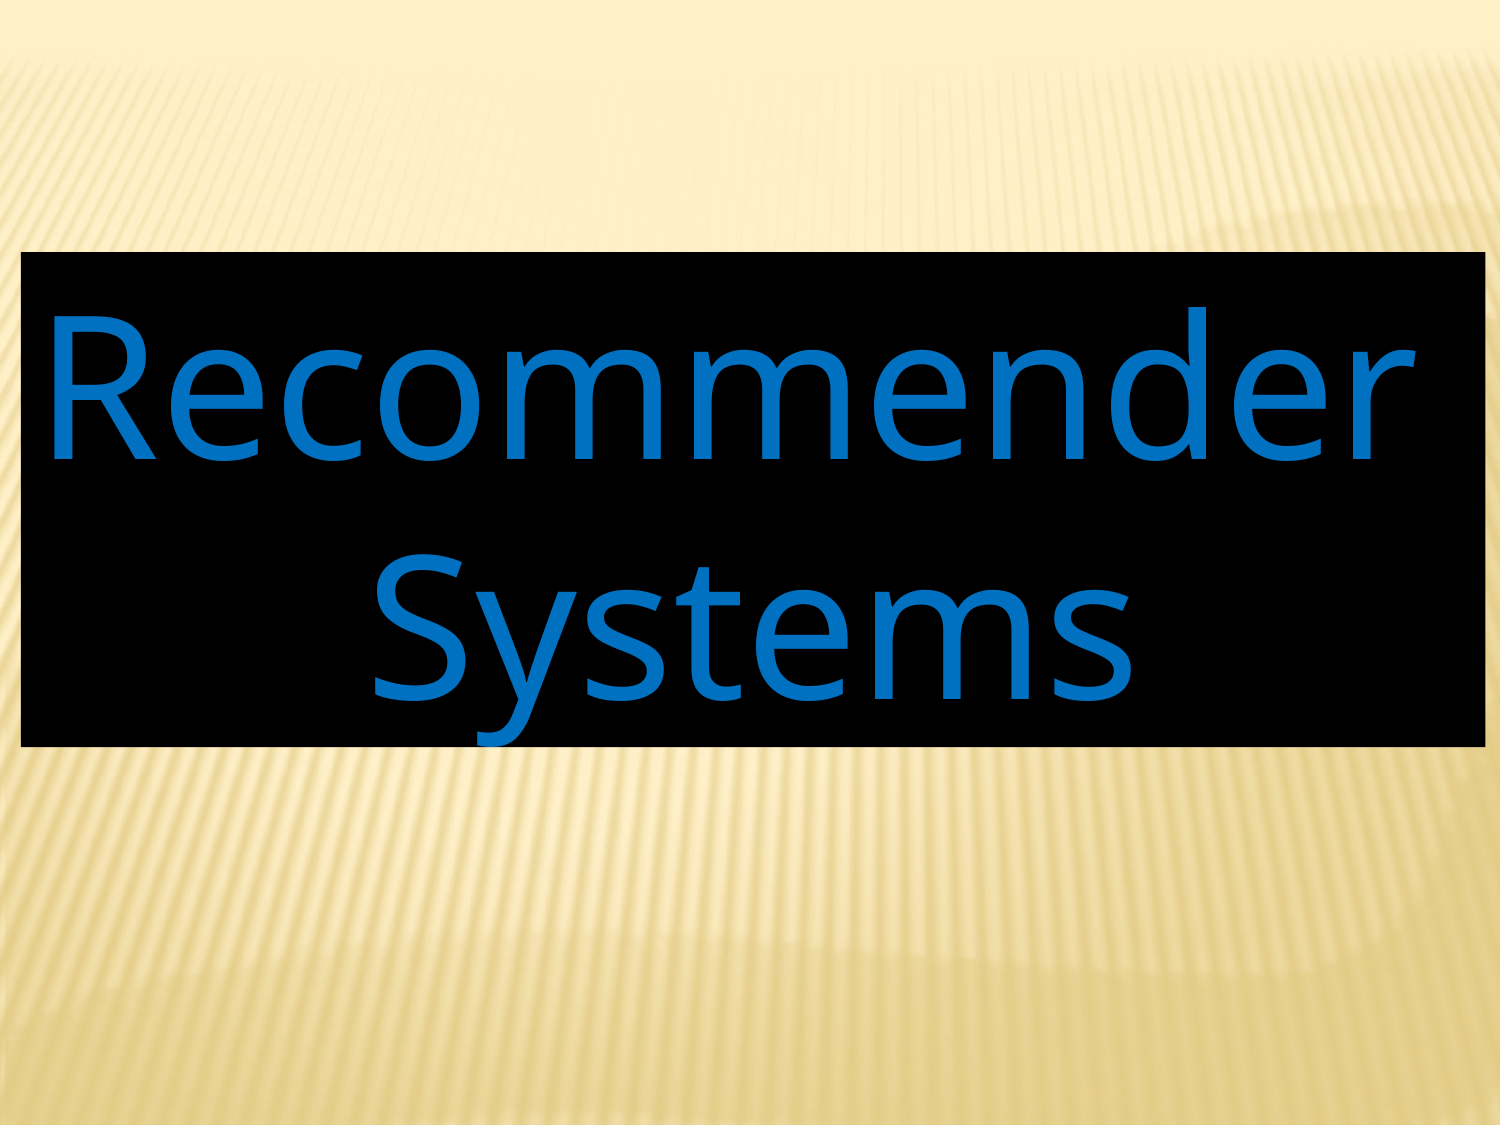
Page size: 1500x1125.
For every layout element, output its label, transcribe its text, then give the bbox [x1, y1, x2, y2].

text_box Recommender Systems [20, 252, 1486, 748]
